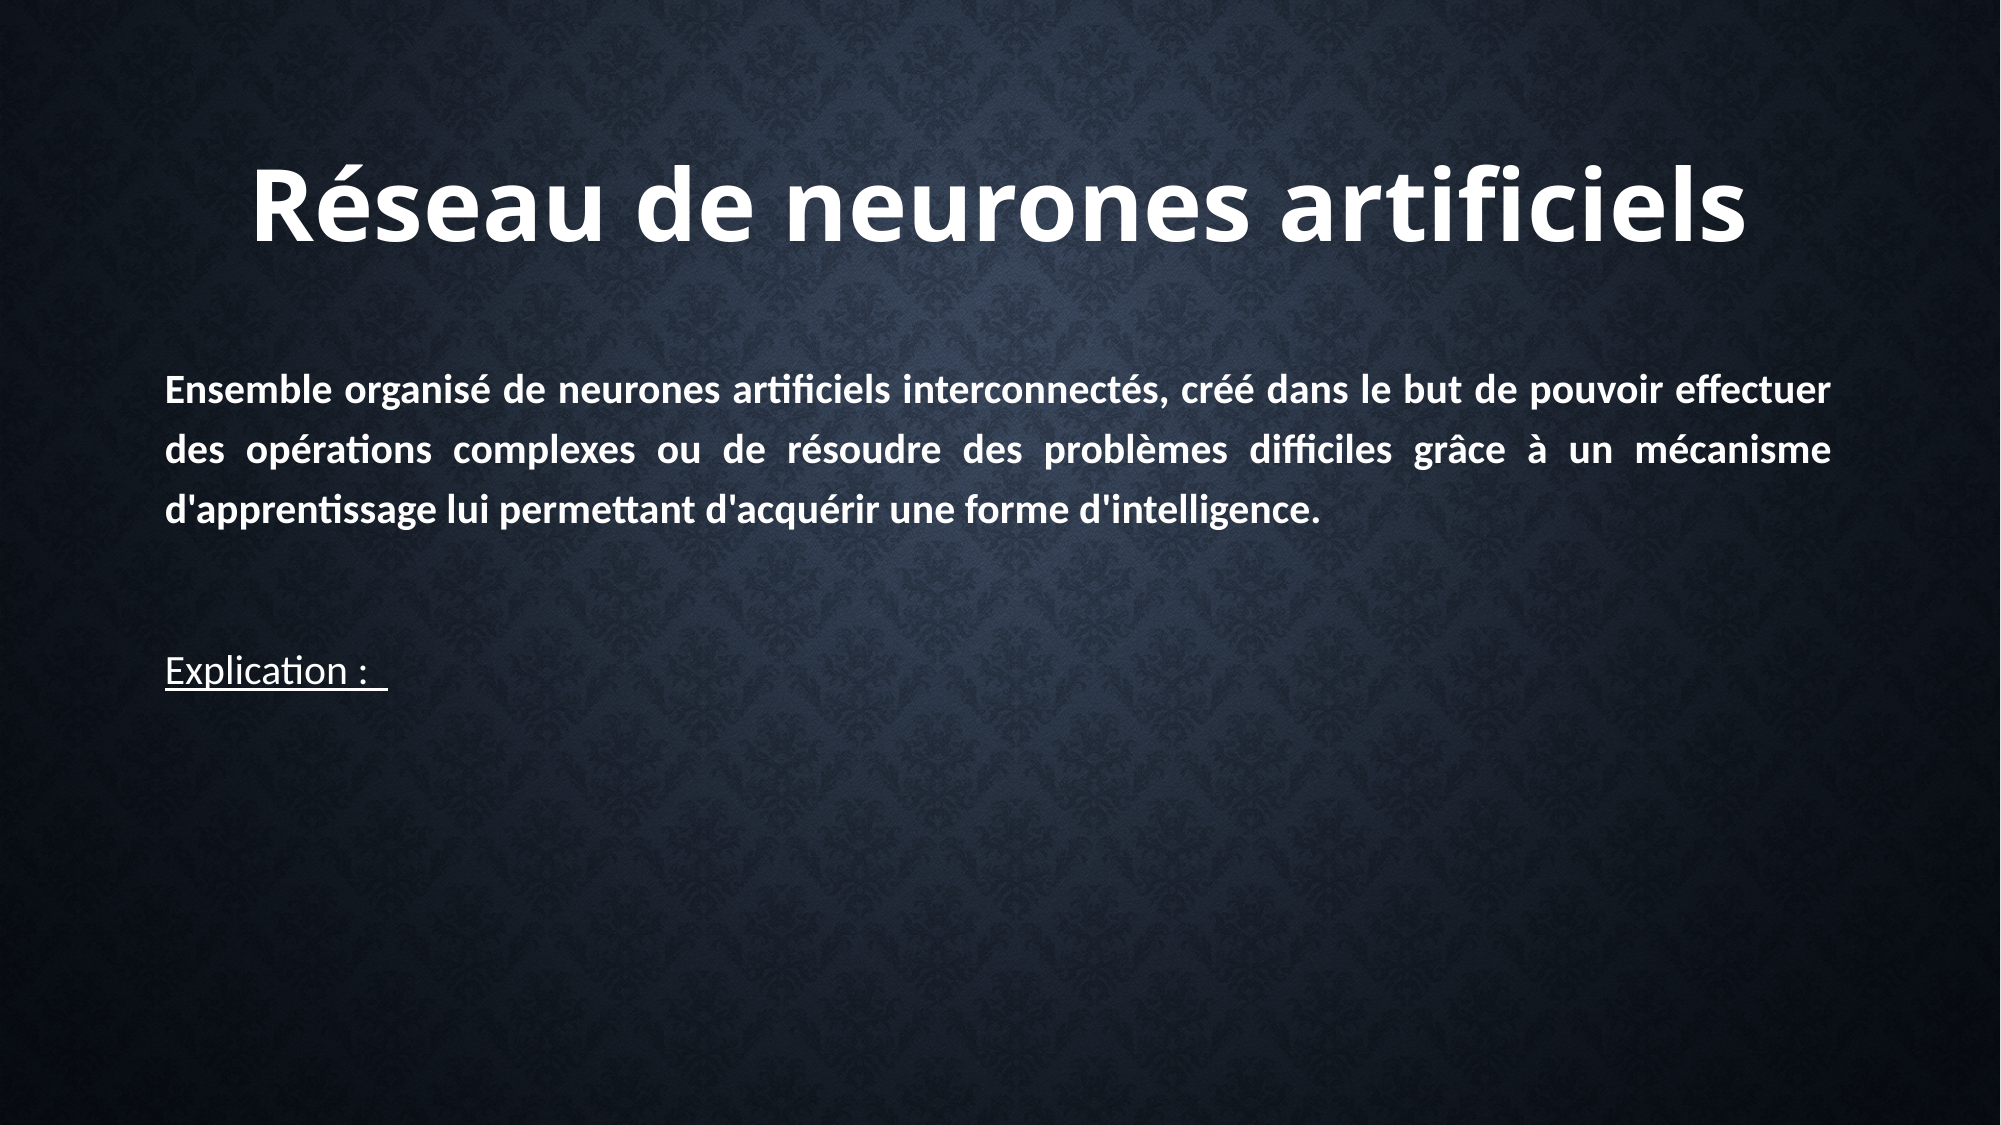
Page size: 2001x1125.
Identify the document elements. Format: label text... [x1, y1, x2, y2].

title Réseau de neurones artificiels [149, 99, 1849, 318]
list Ensemble organisé de neurones artificiels interconnectés, créé dans le but de pouvoir effectuer des opérations complexes ou de résoudre des problèmes difficiles grâce à un mécanisme d'apprentissage lui permettant d'acquérir une forme d'intelligence. Explication : [149, 343, 1849, 1025]
